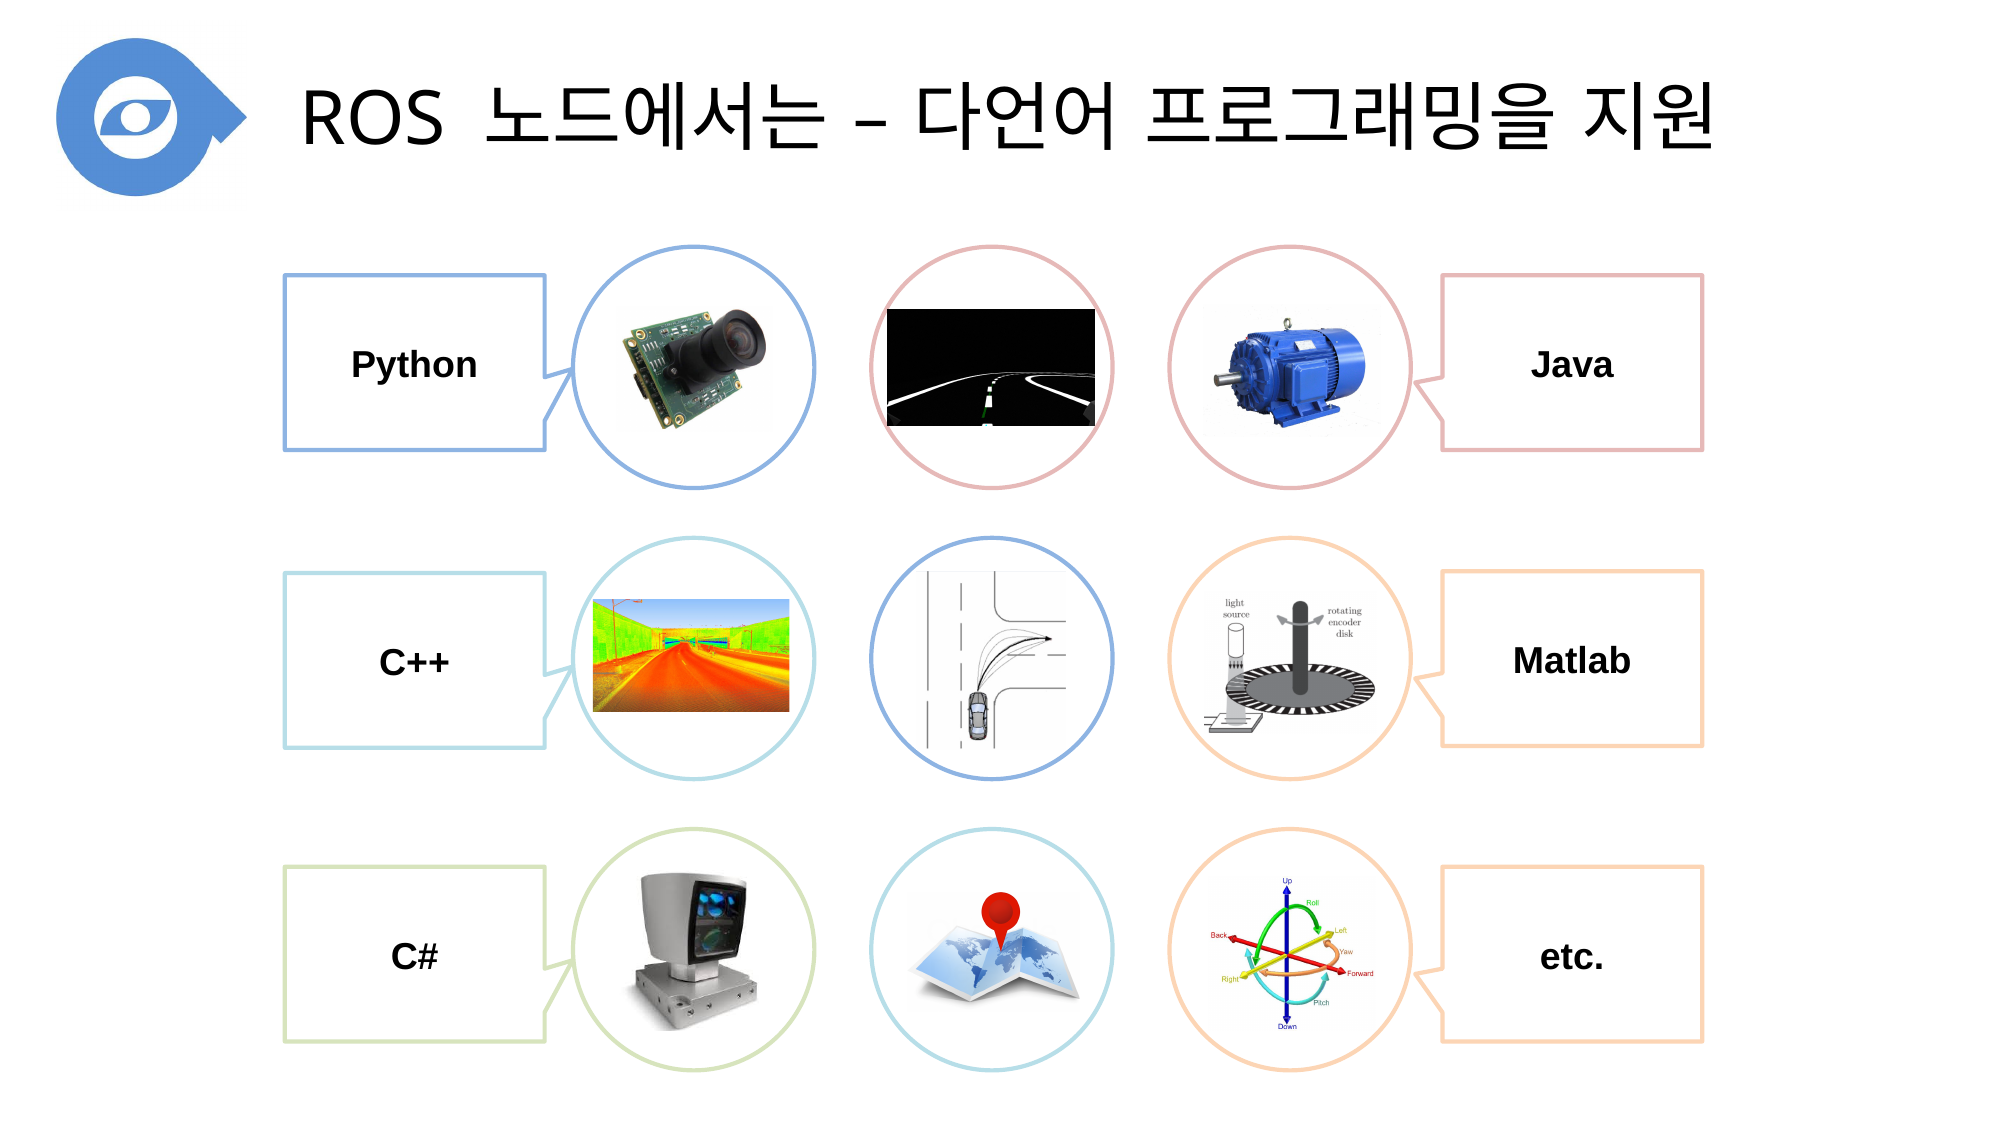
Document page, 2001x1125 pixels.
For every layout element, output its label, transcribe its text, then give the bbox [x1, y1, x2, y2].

text_box Java [1416, 273, 1705, 453]
picture [55, 20, 247, 211]
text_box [870, 246, 1113, 489]
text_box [870, 828, 1113, 1071]
text_box Python [282, 273, 567, 453]
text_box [572, 246, 815, 489]
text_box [1169, 246, 1412, 489]
text_box C# [282, 864, 567, 1044]
text_box C++ [282, 570, 567, 750]
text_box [572, 828, 815, 1071]
text_box etc. [1416, 864, 1705, 1044]
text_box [572, 537, 815, 780]
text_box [1169, 537, 1412, 780]
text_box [1169, 828, 1412, 1071]
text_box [870, 537, 1113, 780]
text_box ROS 노드에서는 – 다언어 프로그래밍을 지원 [285, 62, 453, 168]
text_box Matlab [1416, 569, 1705, 749]
